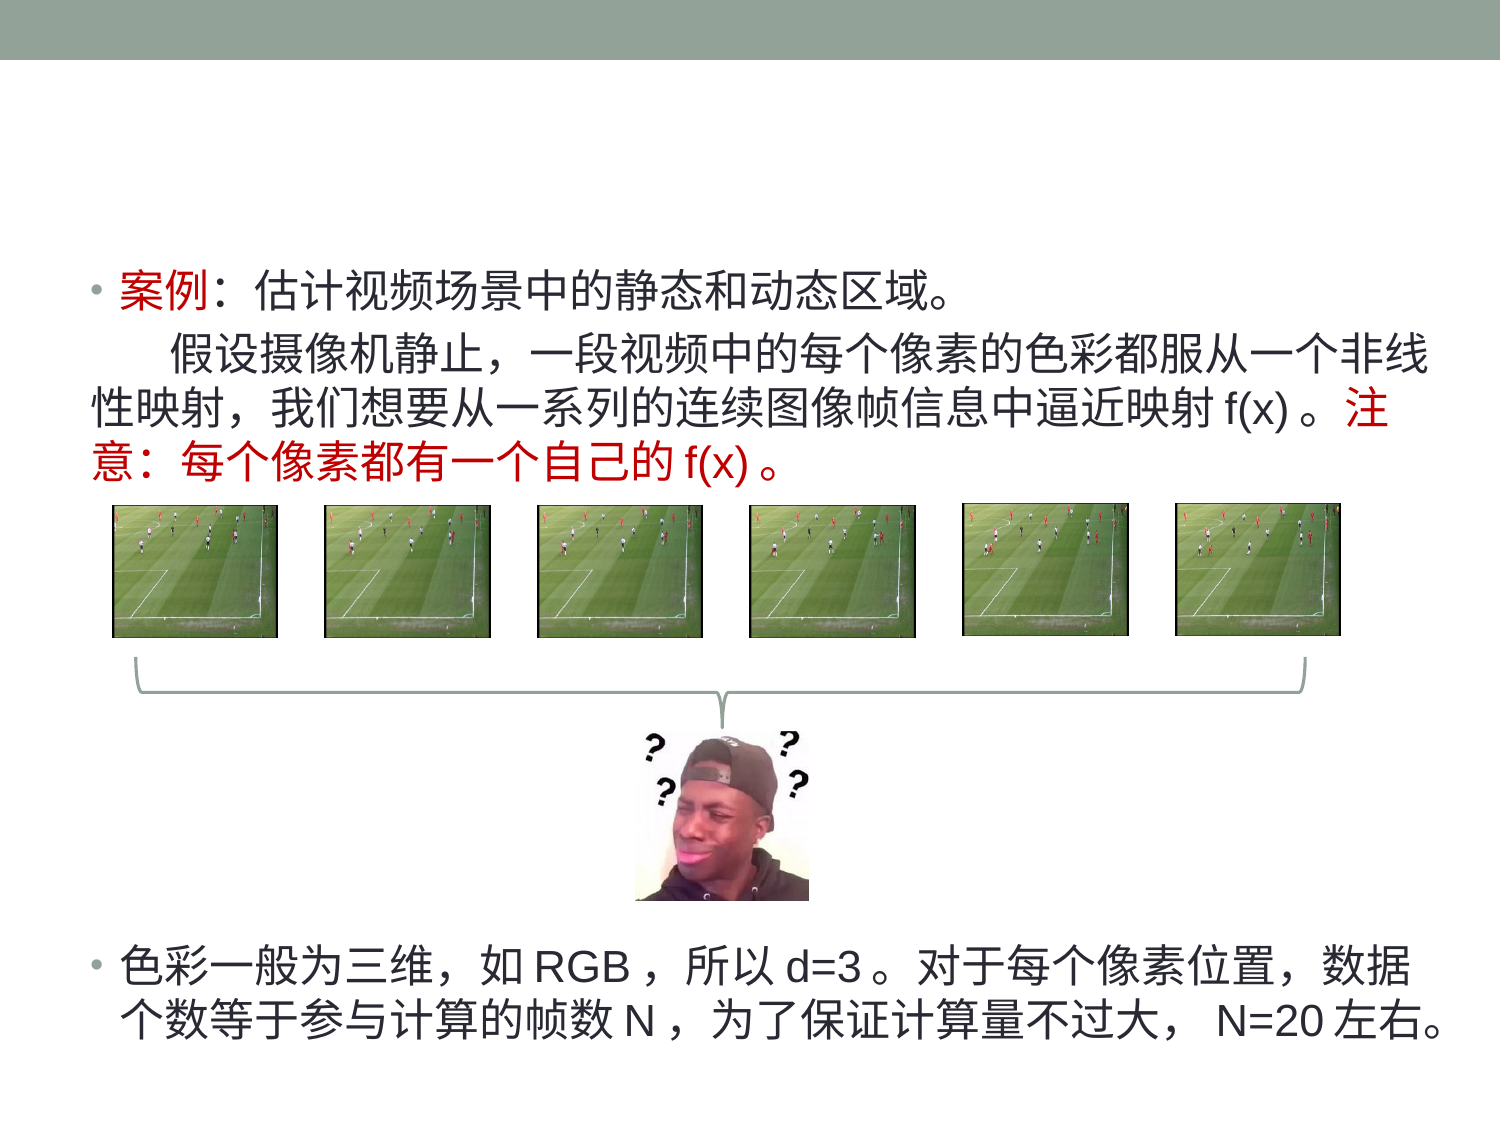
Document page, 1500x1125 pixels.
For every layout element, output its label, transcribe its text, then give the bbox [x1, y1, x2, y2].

picture [537, 505, 704, 639]
picture [1174, 503, 1341, 637]
picture [962, 503, 1129, 637]
picture [111, 505, 278, 639]
picture [324, 505, 491, 639]
text_box [135, 656, 1306, 728]
list 案例：估计视频场景中的静态和动态区域。 假设摄像机静止，一段视频中的每个像素的色彩都服从一个非线性映射，我们想要从一系列的连续图像帧信息中逼近映射f(x)。注意：每个像素都有一个自己的f(x)。 色彩一般为三维，如RGB，所以d=3。对于每个像素位置，数据个数等于参与计算的帧数N，为了保证计算量不过大，N=20左右。 [75, 255, 1447, 1087]
picture [631, 730, 810, 901]
picture [749, 505, 916, 639]
